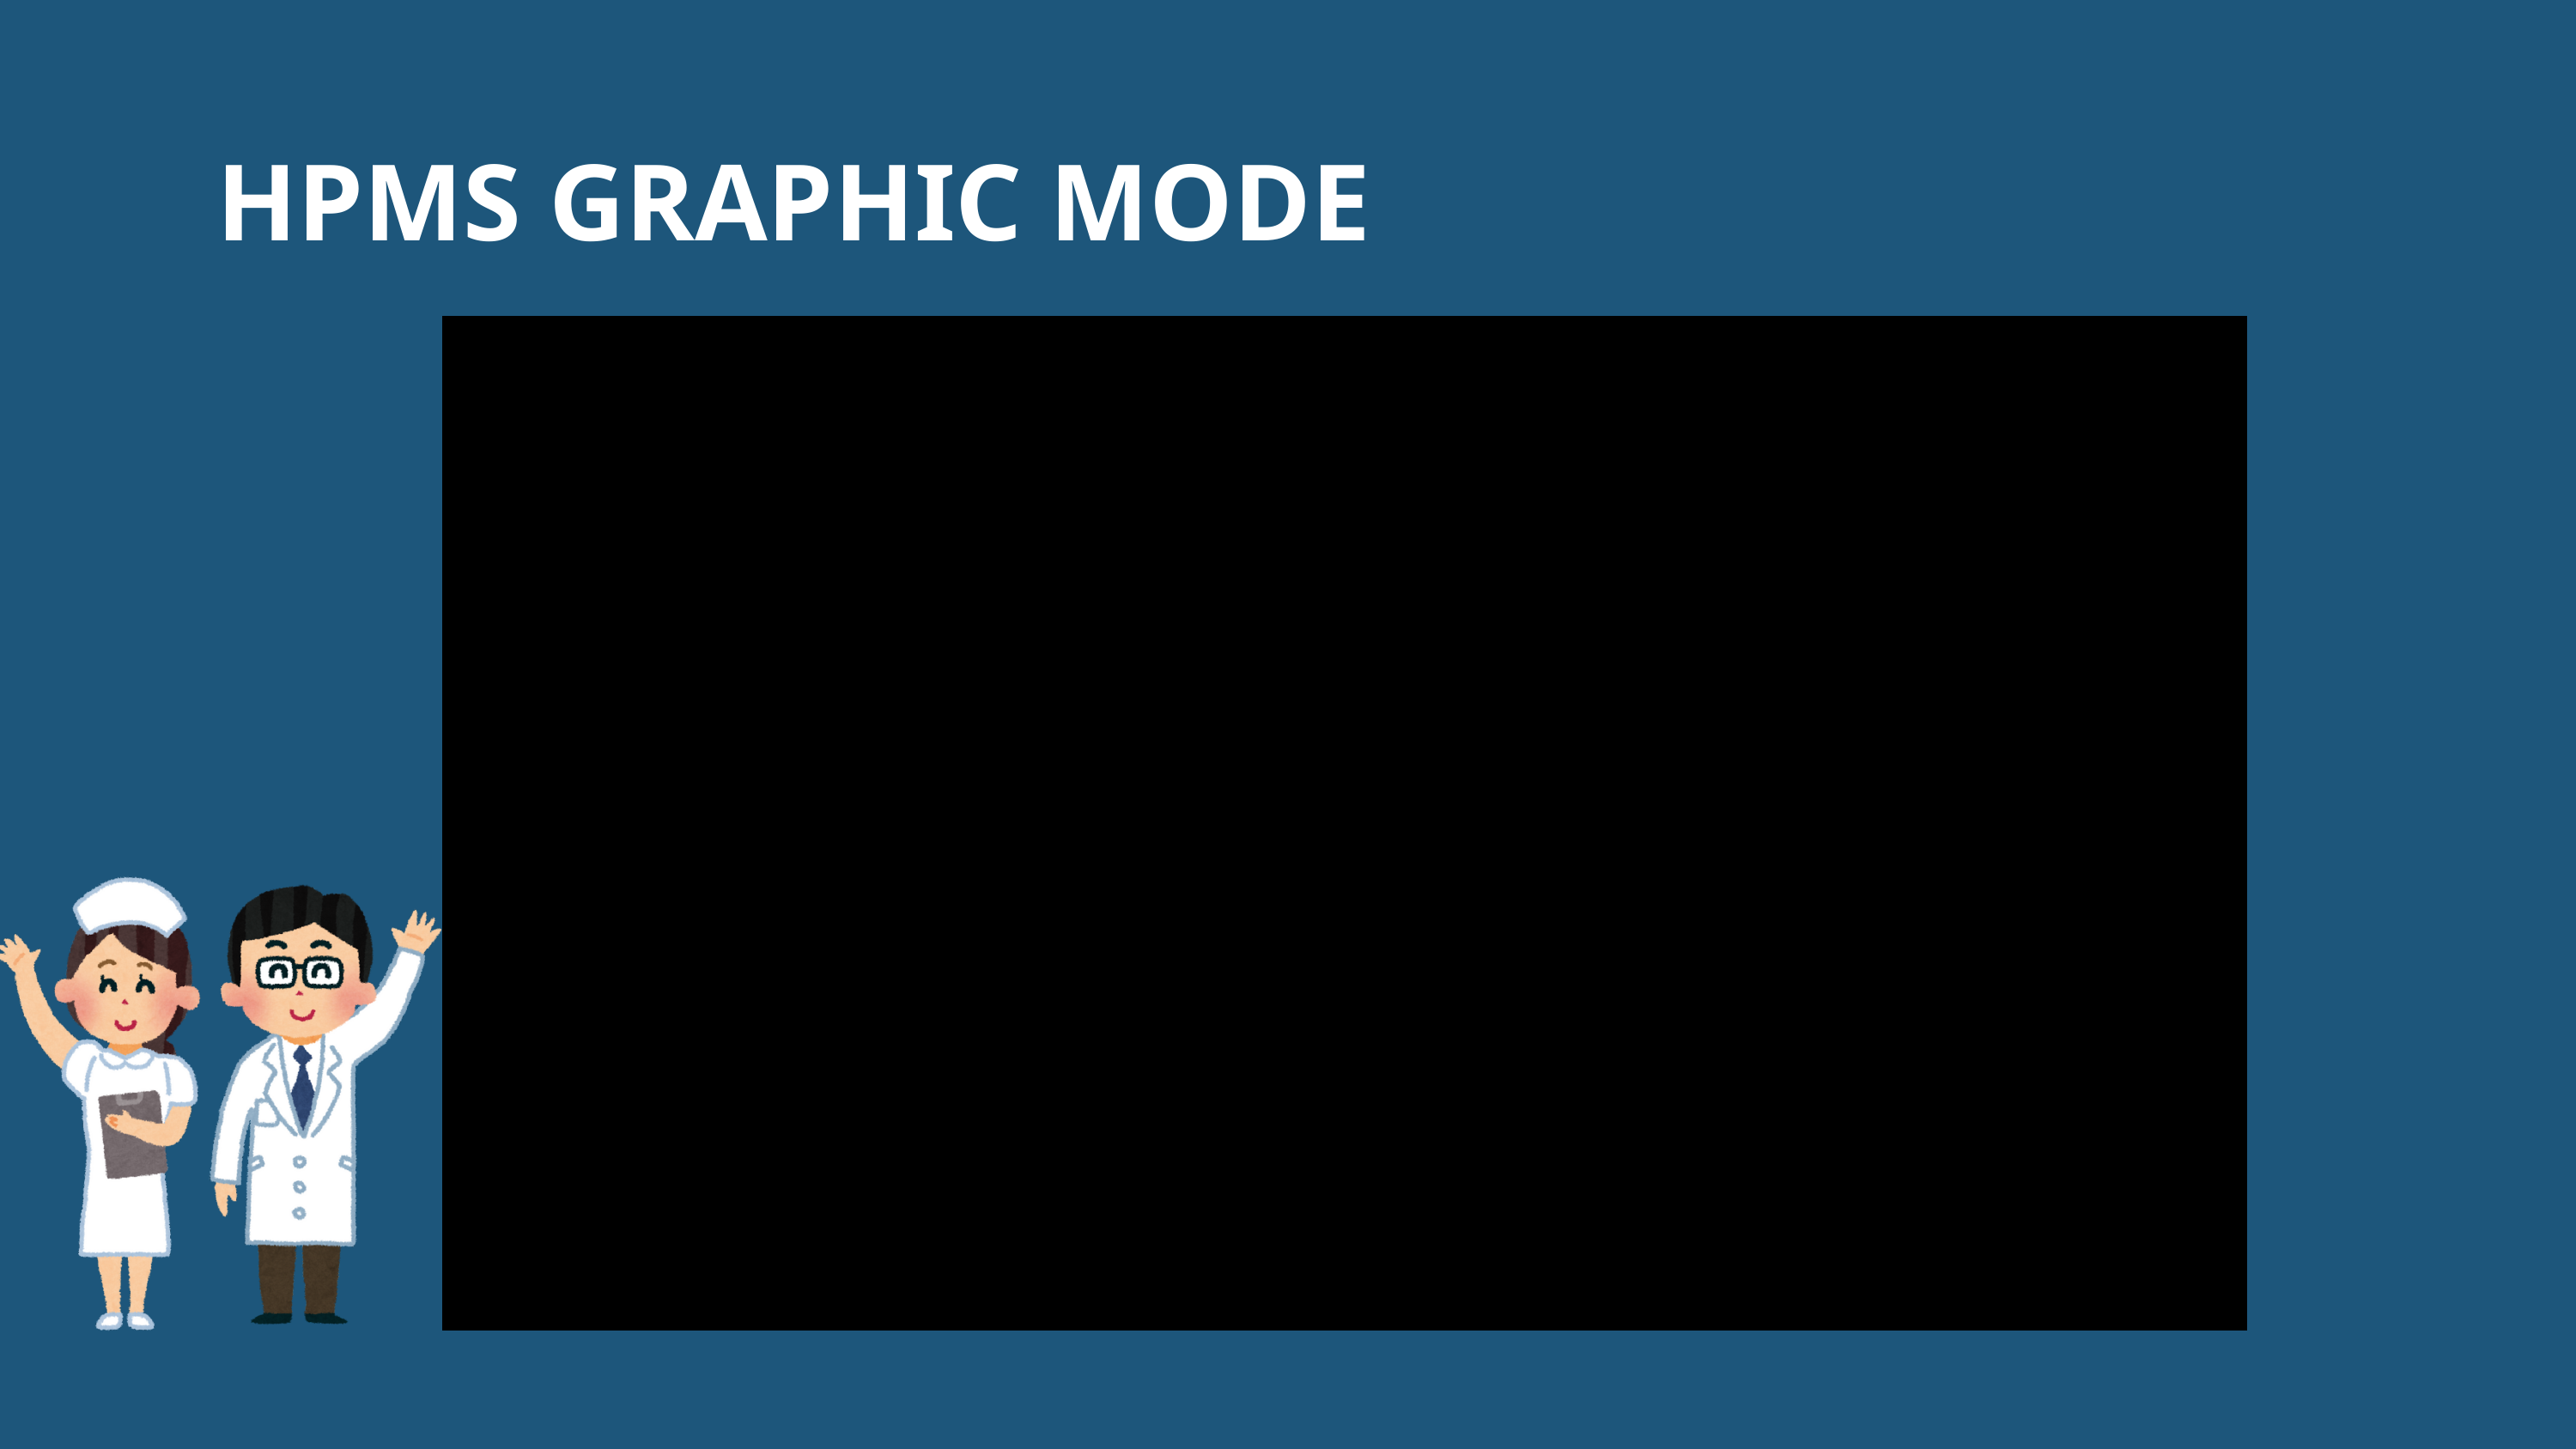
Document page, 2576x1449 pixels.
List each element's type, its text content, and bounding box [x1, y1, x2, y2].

text_box HPMS GRAPHIC MODE [150, 134, 1438, 263]
text_box [0, 876, 438, 1331]
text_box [441, 315, 2248, 1331]
